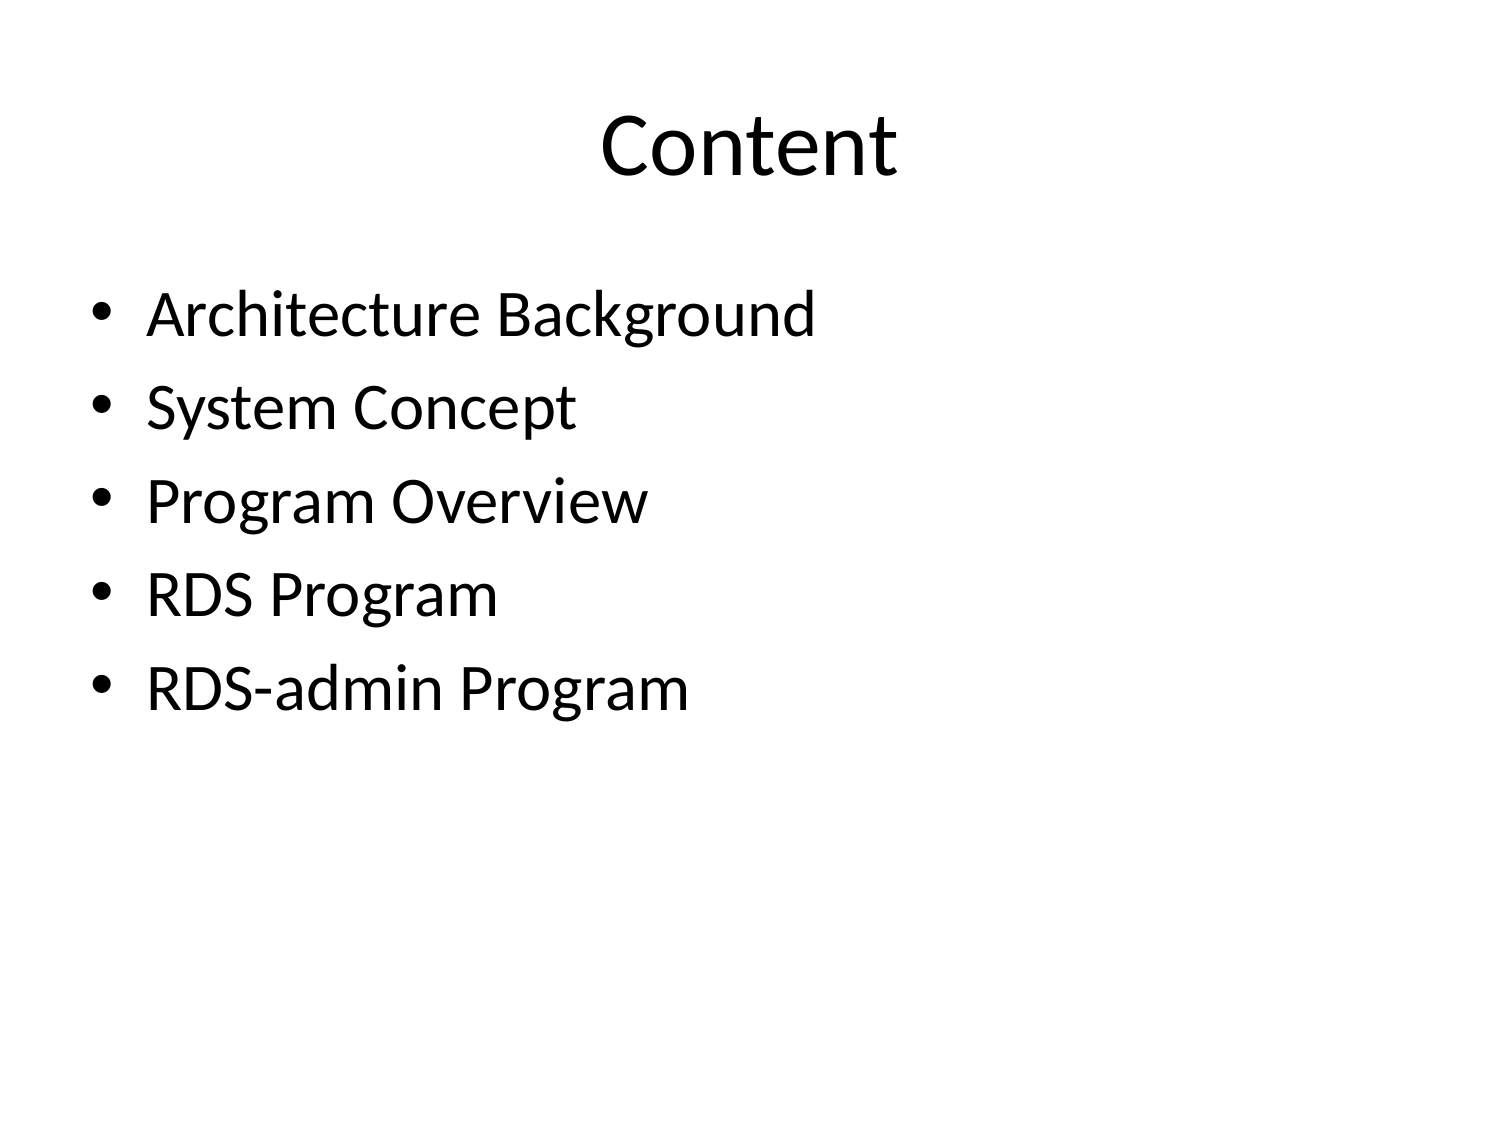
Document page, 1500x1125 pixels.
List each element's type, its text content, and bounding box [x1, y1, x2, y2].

list Architecture Background System Concept Program Overview RDS Program RDS-admin Program [75, 262, 1425, 1005]
title Content [75, 45, 1425, 233]
